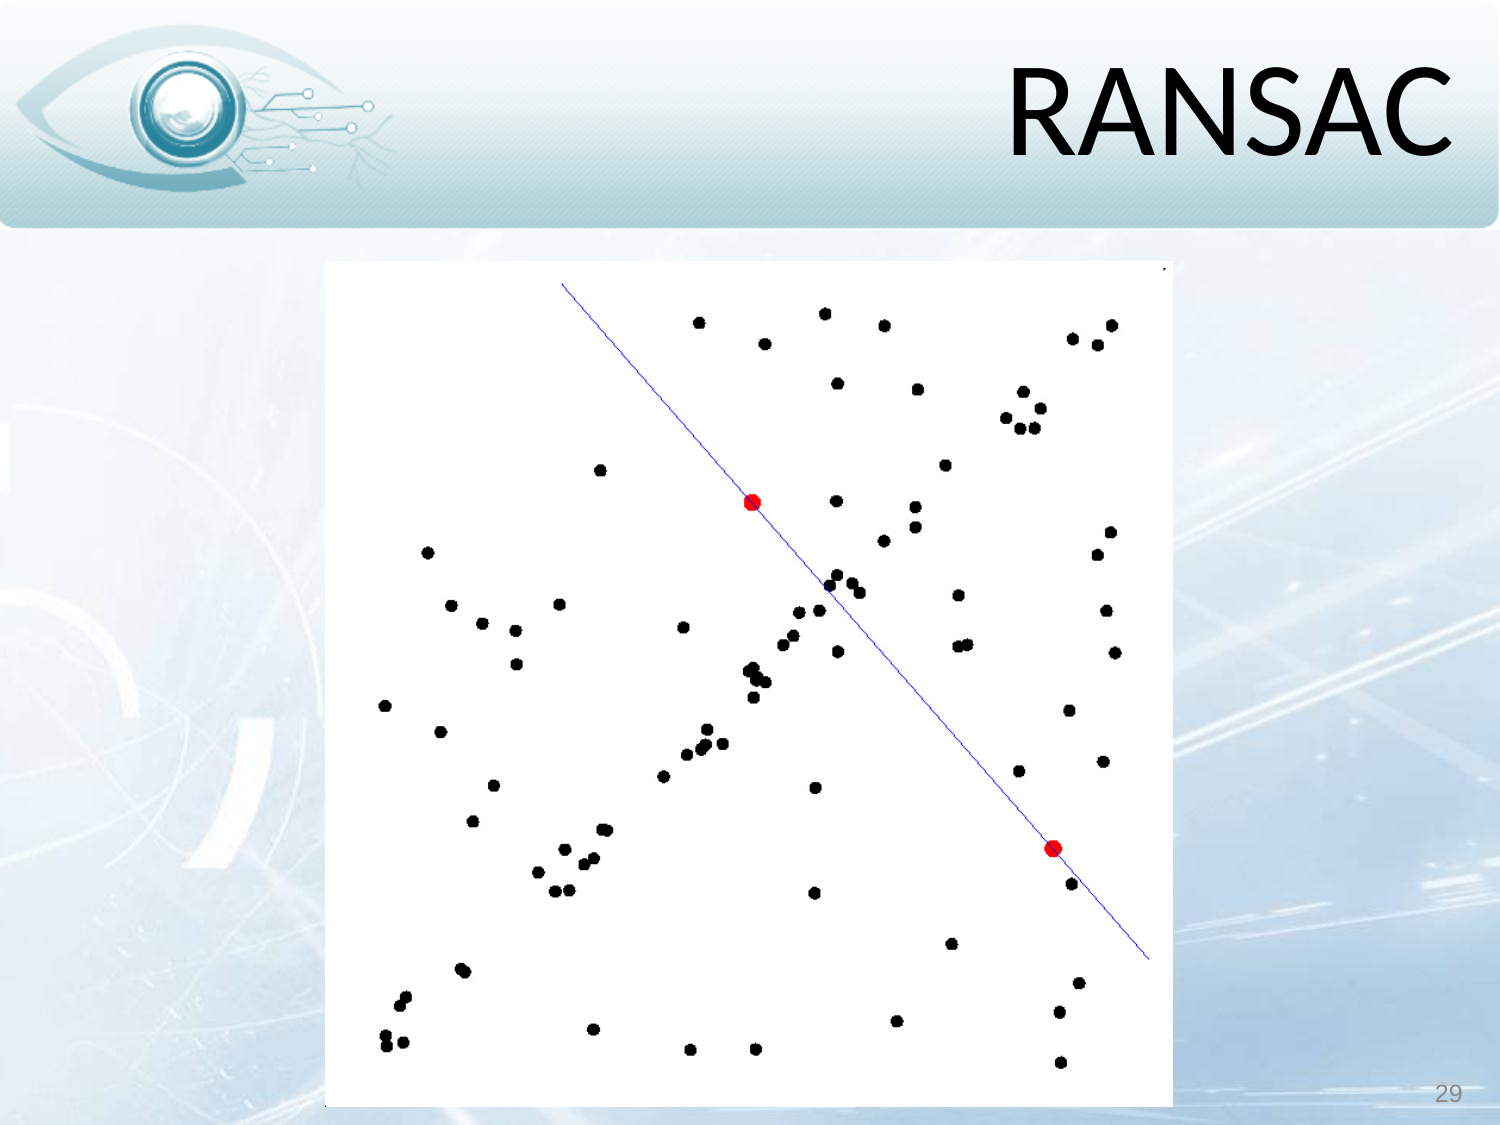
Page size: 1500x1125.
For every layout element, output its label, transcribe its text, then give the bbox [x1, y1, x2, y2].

picture [0, 230, 1500, 1125]
slide_number 29 [1127, 1062, 1478, 1123]
title RANSAC [0, 7, 1500, 195]
